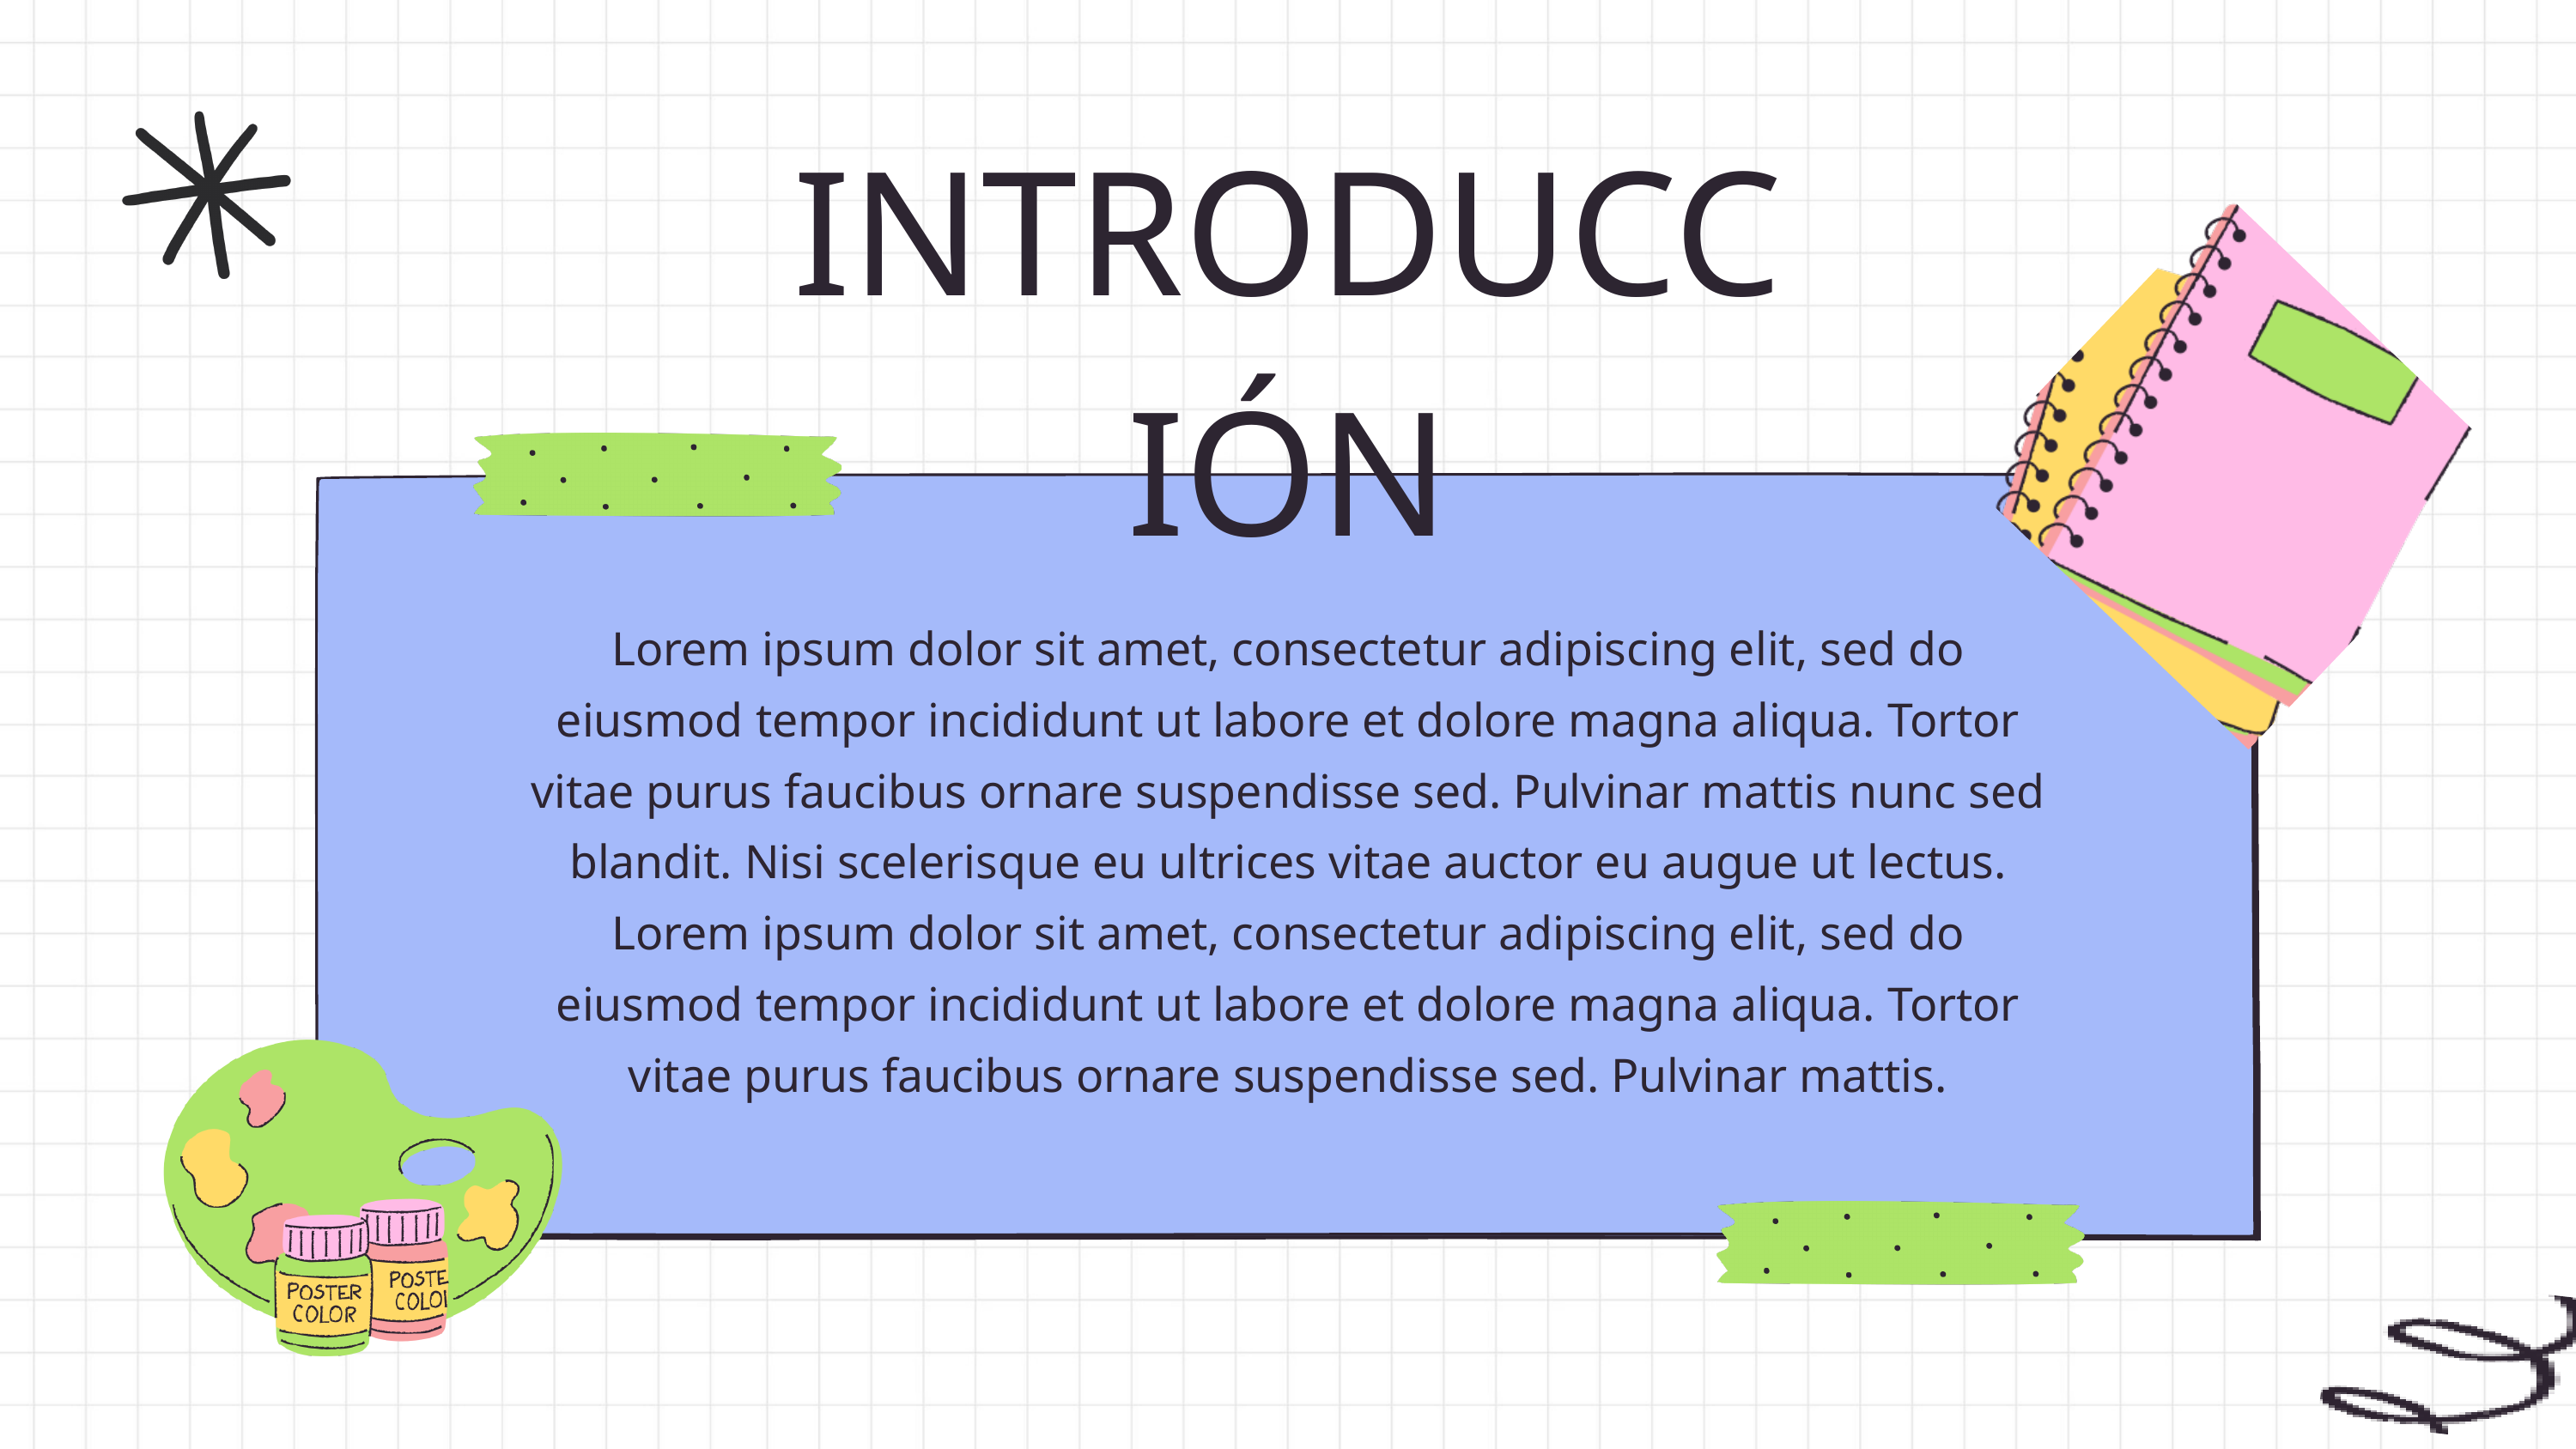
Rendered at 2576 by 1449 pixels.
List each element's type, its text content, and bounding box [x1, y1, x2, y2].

text_box [0, 0, 2576, 1449]
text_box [314, 472, 2262, 1241]
text_box [163, 1036, 564, 1356]
text_box INTRODUCCIÓN [792, 89, 1784, 469]
text_box [469, 427, 792, 469]
text_box [1712, 1251, 2085, 1286]
text_box [122, 111, 293, 280]
text_box [1965, 195, 2516, 730]
text_box [2318, 1270, 2576, 1449]
